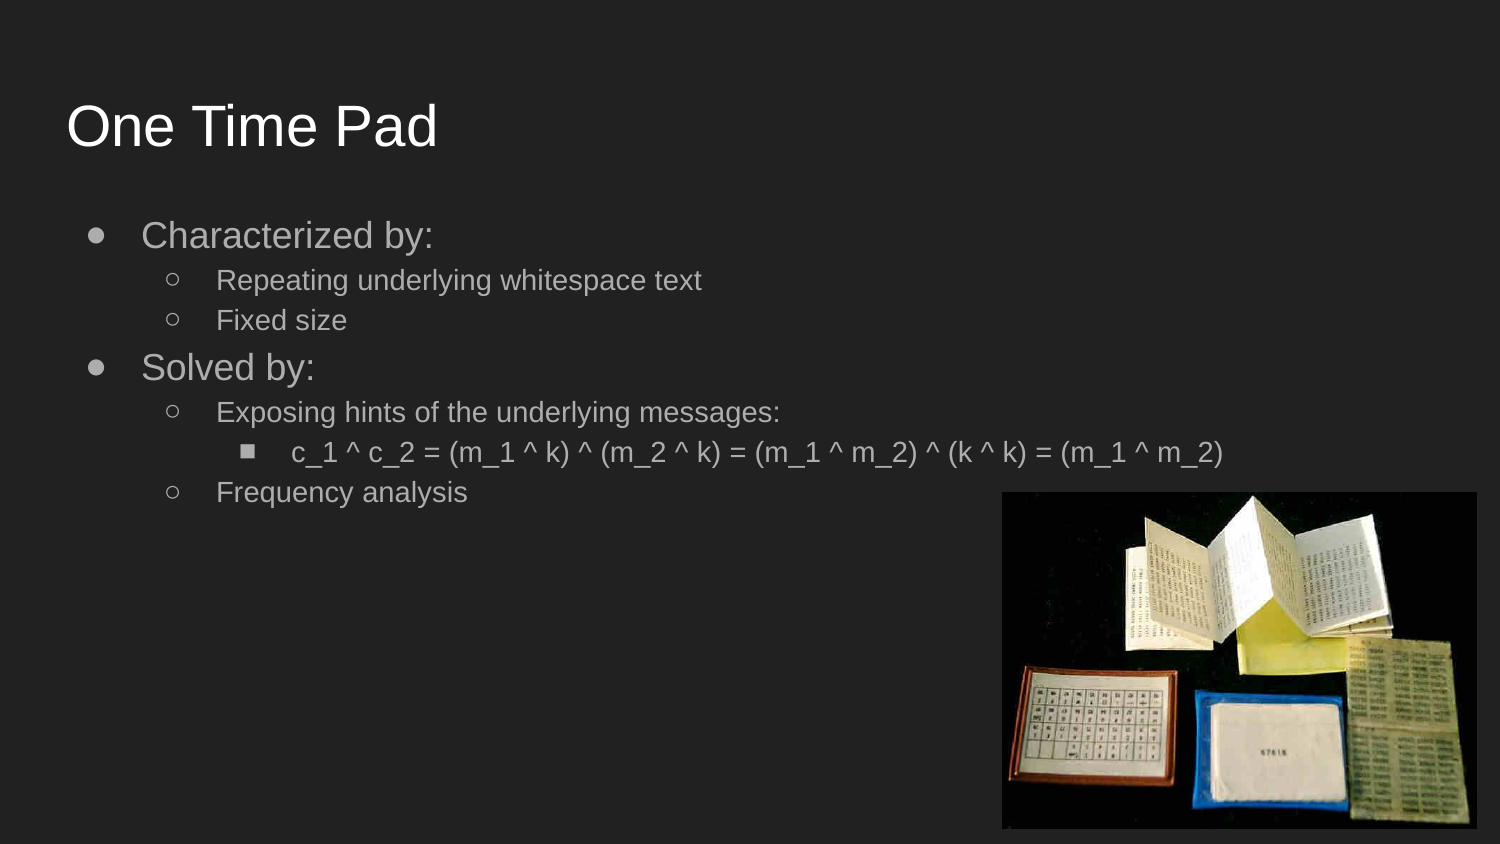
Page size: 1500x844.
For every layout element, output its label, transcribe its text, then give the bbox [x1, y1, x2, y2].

title One Time Pad [51, 72, 1449, 167]
picture [1002, 491, 1478, 830]
list Characterized by: Repeating underlying whitespace text Fixed size Solved by: Exposing hints of the underlying messages: c_1 ^ c_2 = (m_1 ^ k) ^ (m_2 ^ k) = (m_1 ^ m_2) ^ (k ^ k) = (m_1 ^ m_2) Frequency analysis [51, 189, 1449, 750]
